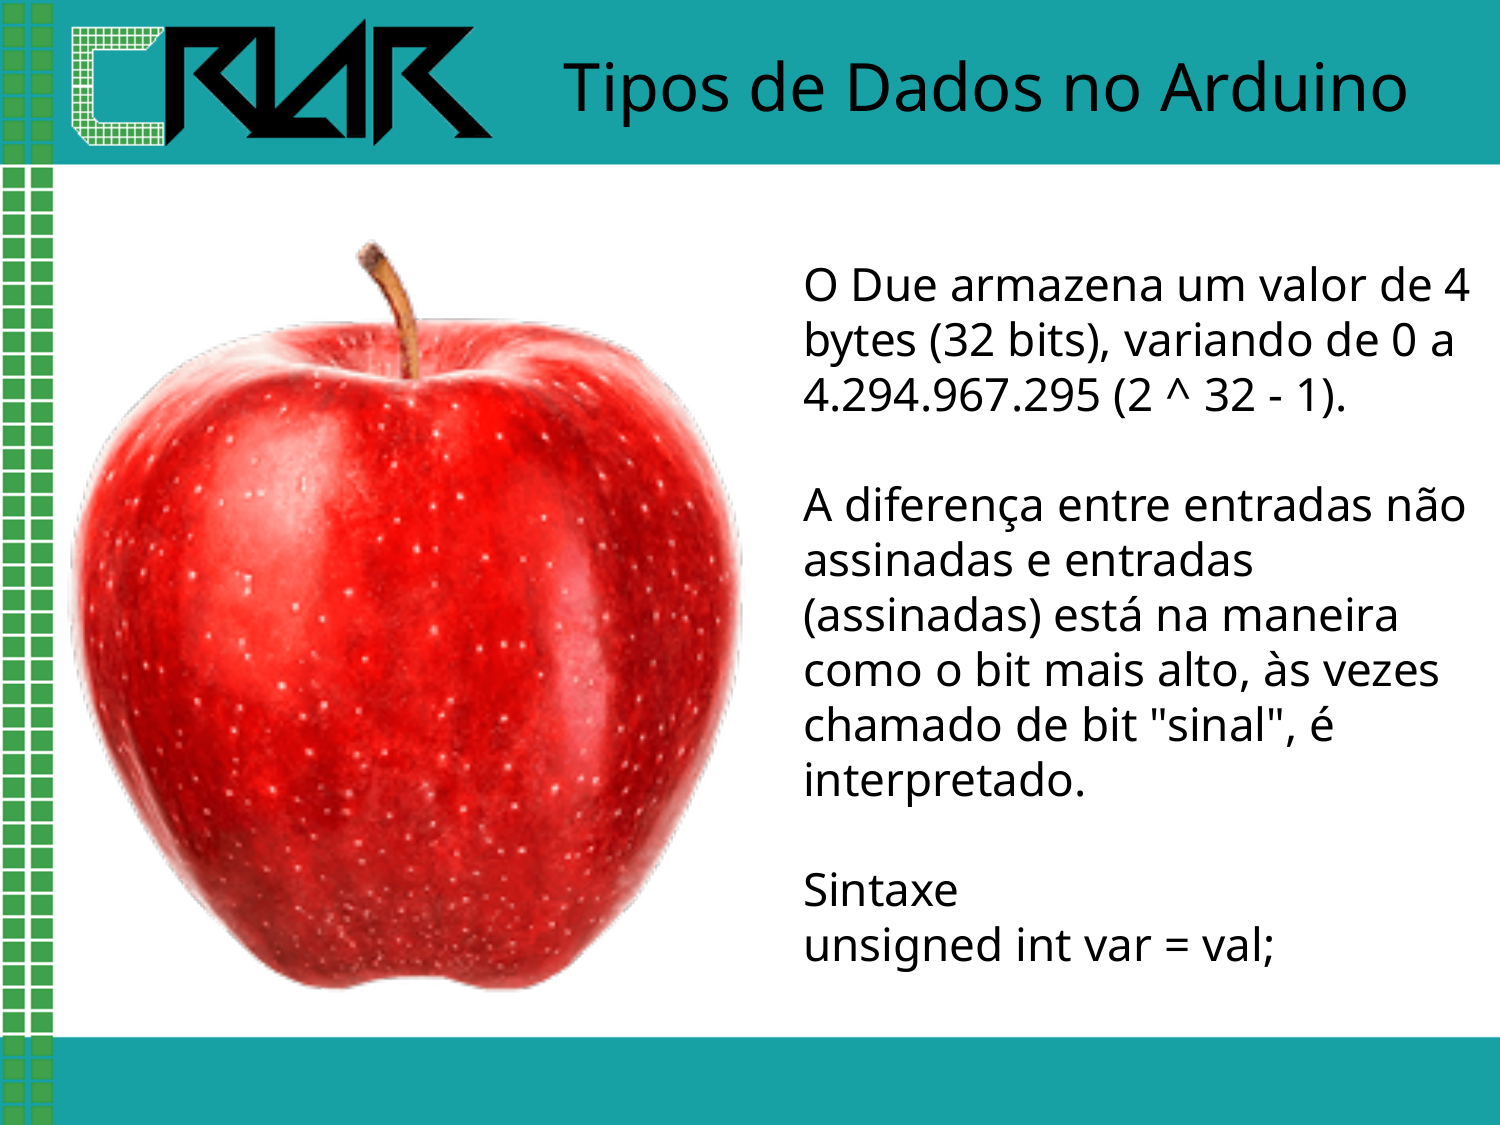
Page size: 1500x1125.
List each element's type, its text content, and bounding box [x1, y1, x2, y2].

picture [0, 0, 1500, 1125]
text_box O Due armazena um valor de 4 bytes (32 bits), variando de 0 a 4.294.967.295 (2 ^ 32 - 1). A diferença entre entradas não assinadas e entradas (assinadas) está na maneira como o bit mais alto, às vezes chamado de bit "sinal", é interpretado. Sintaxe unsigned int var = val; [788, 248, 1497, 979]
text_box Tipos de Dados no Arduino [478, 31, 1497, 138]
